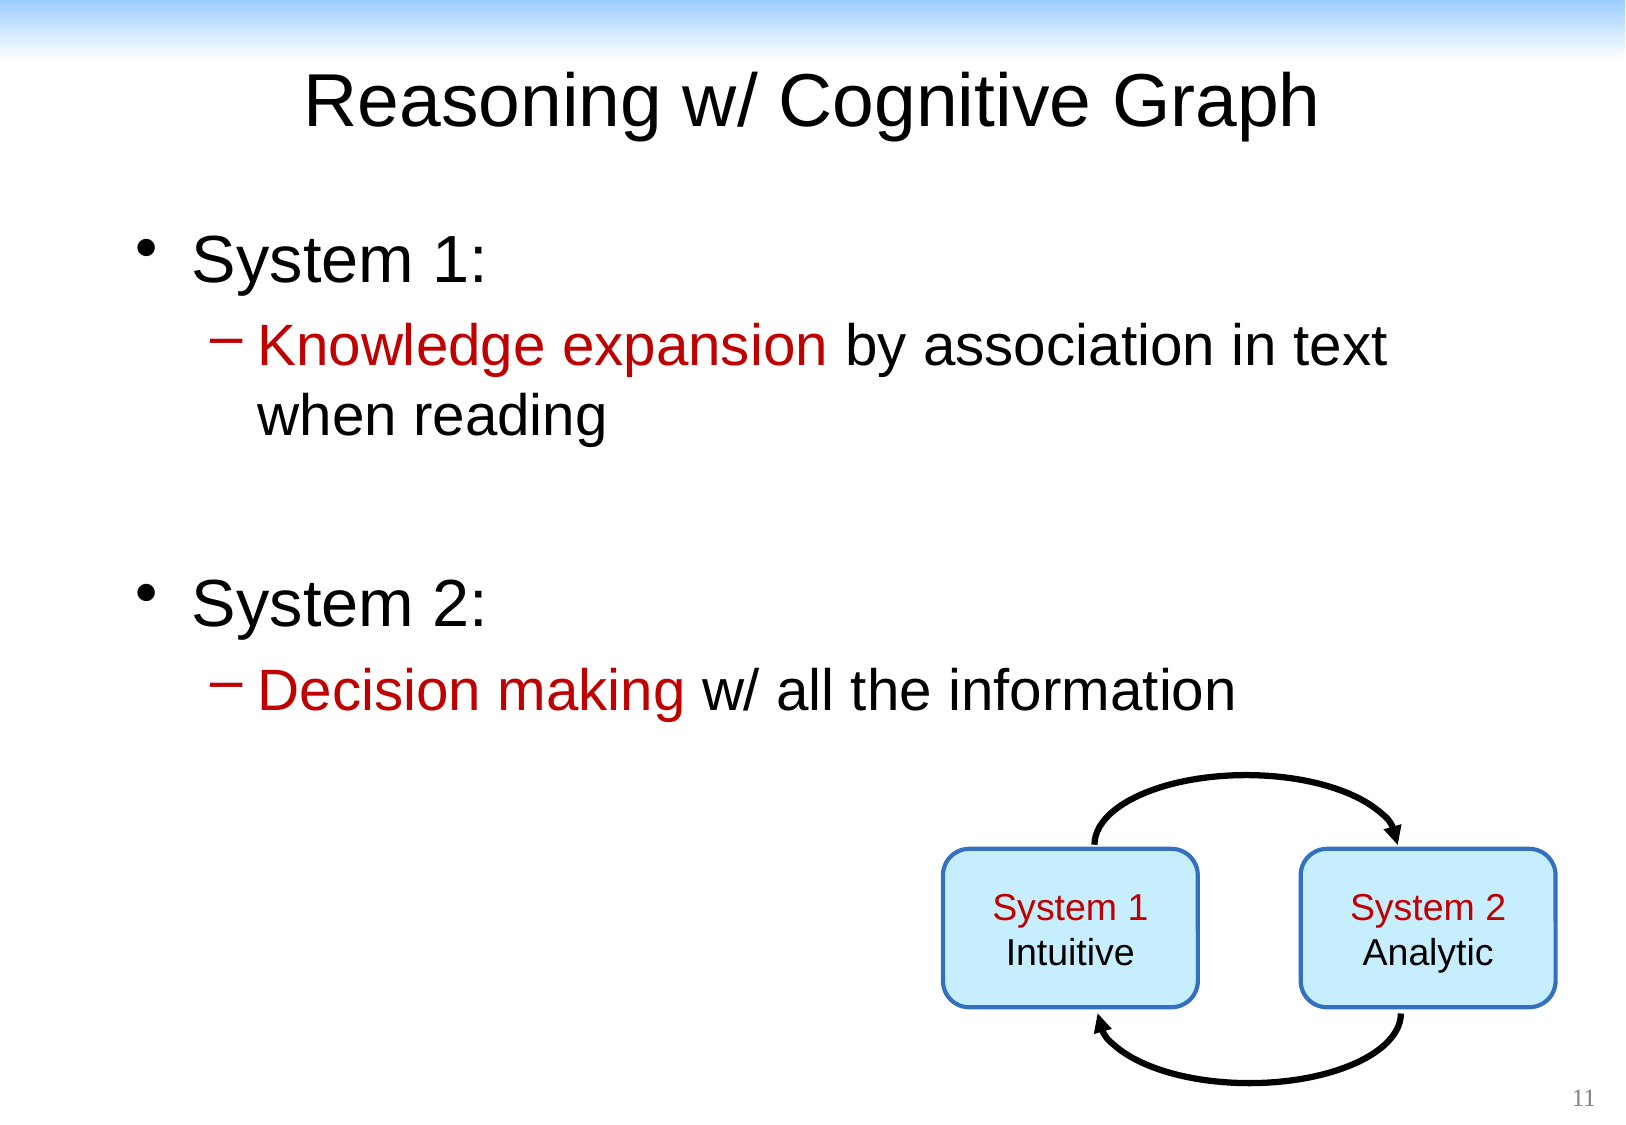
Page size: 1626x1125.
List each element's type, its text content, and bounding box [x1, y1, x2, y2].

title Reasoning w/ Cognitive Graph [44, 31, 1581, 161]
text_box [942, 774, 1556, 1084]
list System 1: Knowledge expansion by association in text when reading System 2: Decision making w/ all the information [120, 208, 1505, 941]
